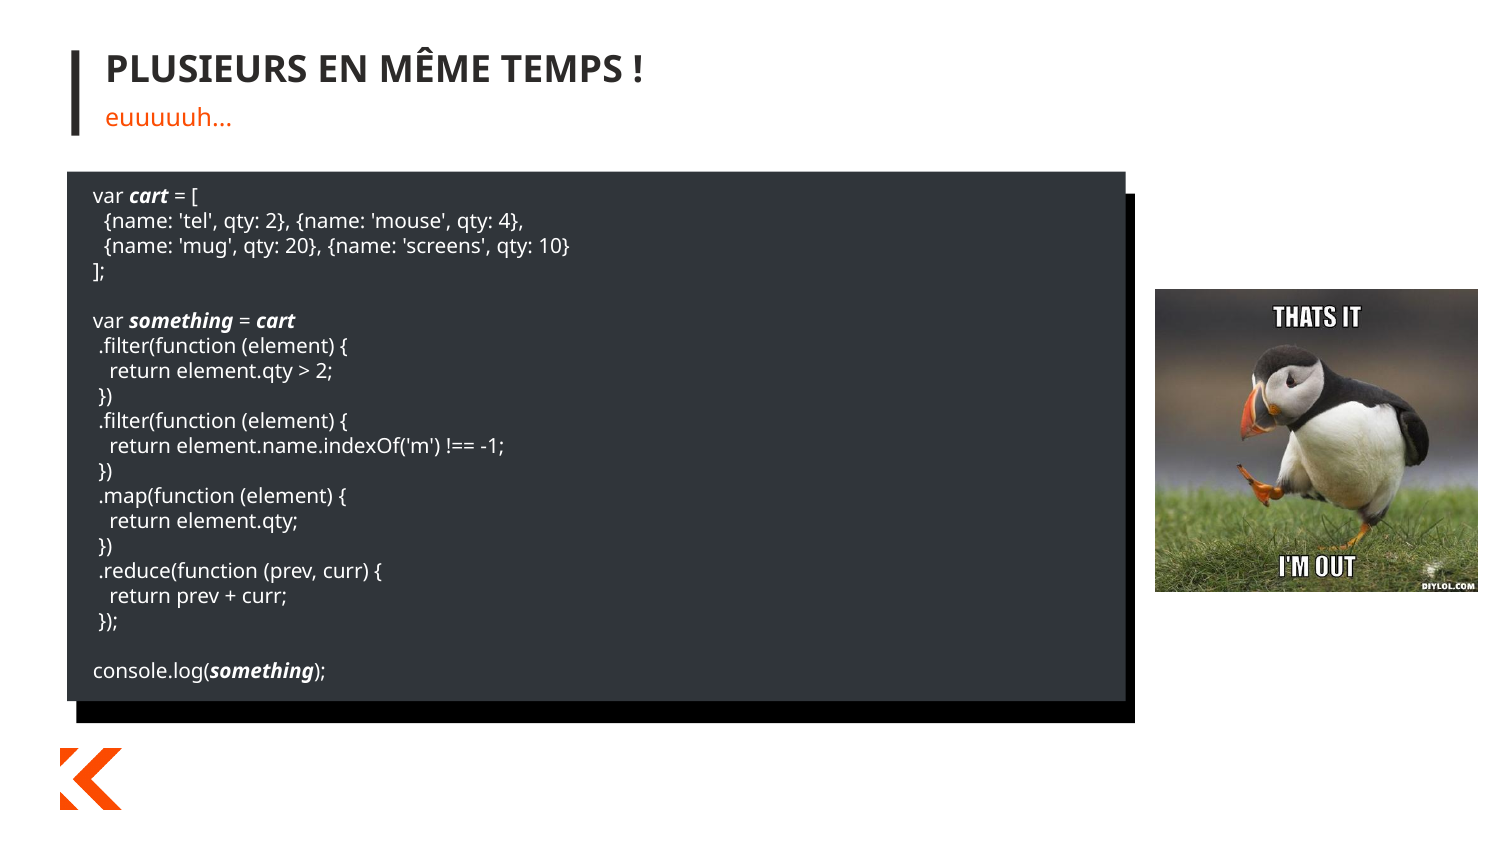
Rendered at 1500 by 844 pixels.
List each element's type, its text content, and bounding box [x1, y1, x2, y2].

picture [60, 748, 122, 810]
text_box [66, 171, 1136, 724]
picture [1155, 288, 1478, 593]
title PLUSIEURS EN MÊME TEMPS ! [90, 30, 1205, 92]
subtitle euuuuuh... [90, 82, 1169, 127]
